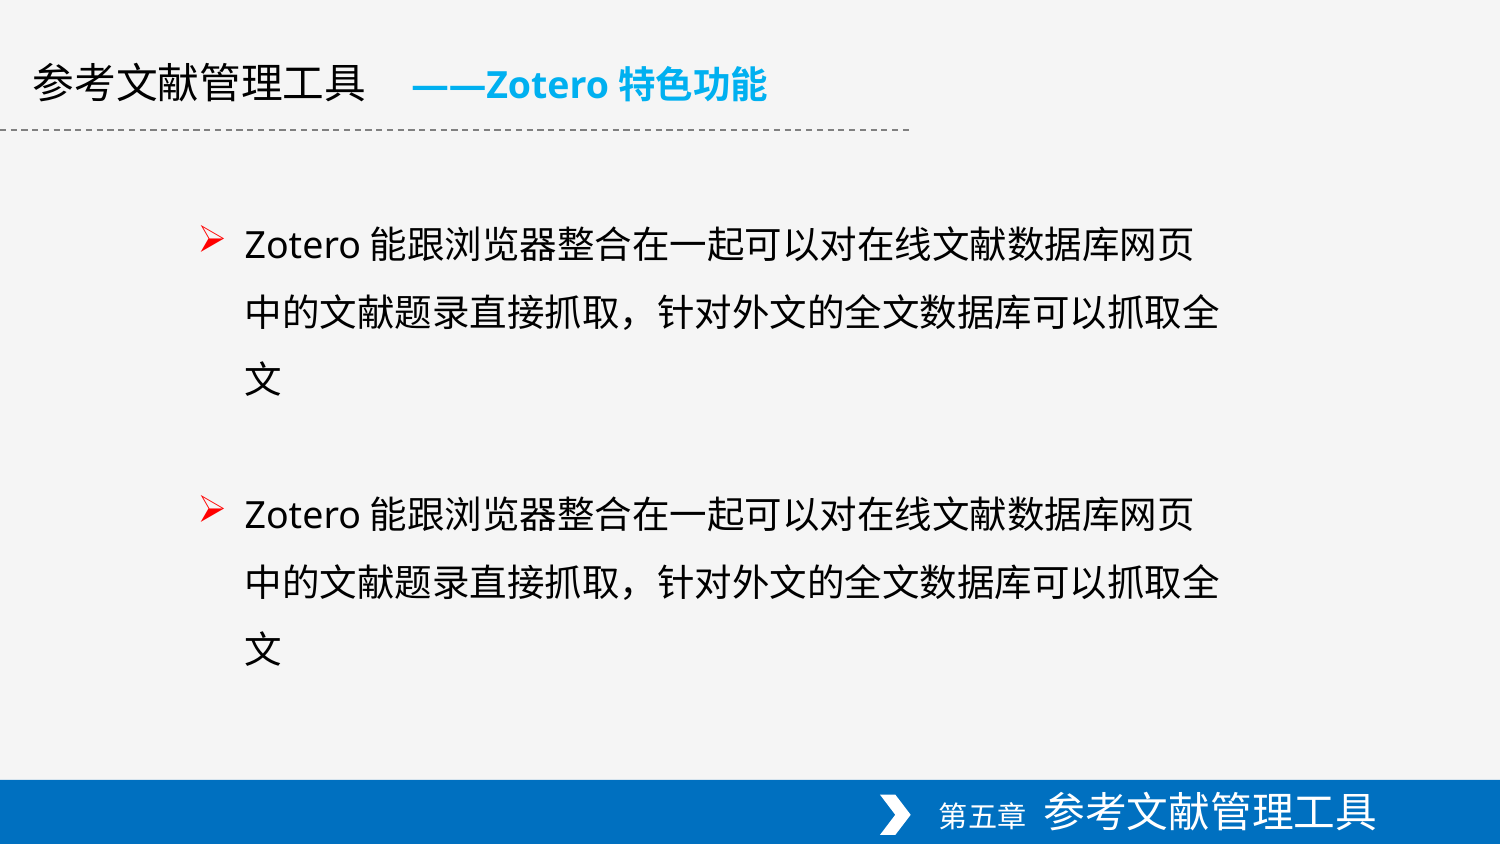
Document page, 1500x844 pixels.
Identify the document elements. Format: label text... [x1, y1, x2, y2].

text_box 参考文献管理工具 [17, 49, 414, 114]
text_box ——Zotero特色功能 [396, 54, 1101, 114]
text_box Zotero能跟浏览器整合在一起可以对在线文献数据库网页中的文献题录直接抓取，针对外文的全文数据库可以抓取全文 Zotero能跟浏览器整合在一起可以对在线文献数据库网页中的文献题录直接抓取，针对外文的全文数据库可以抓取全文 [182, 191, 1247, 747]
